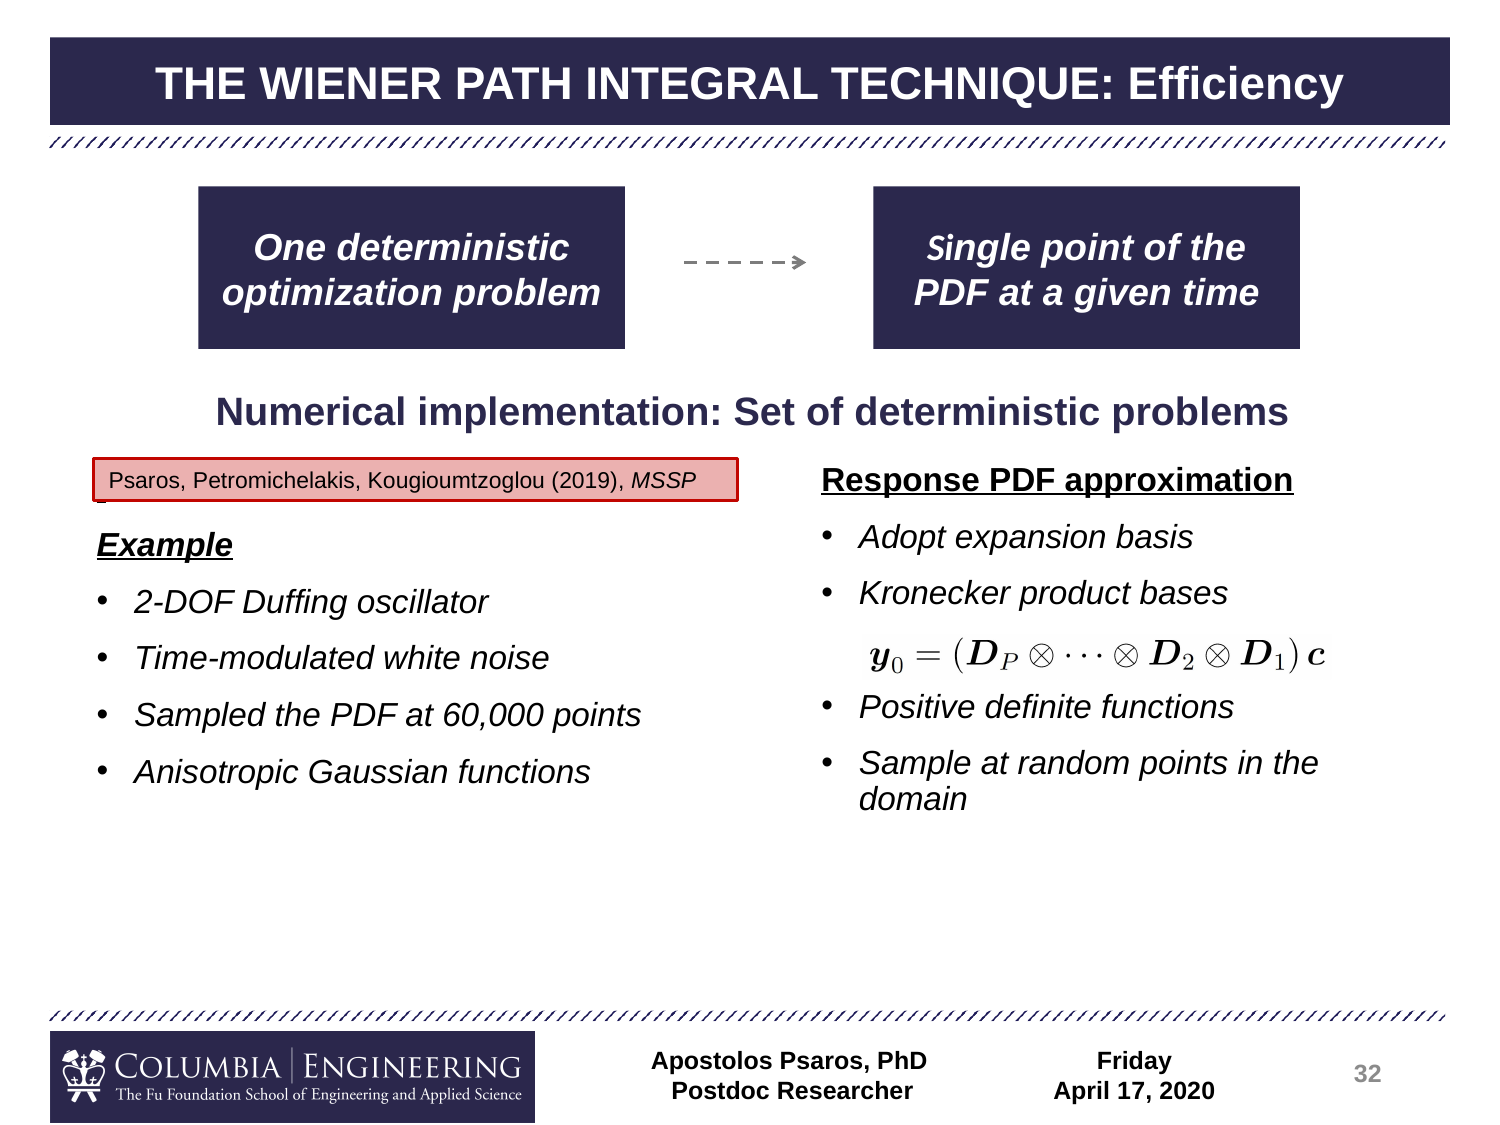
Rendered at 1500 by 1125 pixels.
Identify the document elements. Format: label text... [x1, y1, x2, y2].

text_box Psaros, Petromichelakis, Kougioumtzoglou (2019), MSSP [685, 458, 738, 501]
slide_number 31 [1059, 1042, 1397, 1103]
text_box Example 2-DOF Duffing oscillator Time-modulated white noise Sampled the PDF at 60,000 points Anisotropic Gaussian functions [81, 395, 685, 932]
text_box Response PDF approximation Adopt expansion basis Kronecker product bases Positive definite functions Sample at random points in the domain [806, 387, 1369, 832]
picture [37, 133, 1450, 149]
text_box Numerical implementation: Set of deterministic problems [187, 387, 806, 719]
text_box THE WIENER PATH INTEGRAL TECHNIQUE: Efficiency [50, 37, 1450, 125]
picture [37, 1007, 1450, 1022]
picture [50, 1031, 535, 1123]
picture [862, 634, 1332, 680]
text_box One deterministic optimization problem [197, 185, 626, 350]
text_box Single point of the PDF at a given time [872, 185, 1301, 350]
